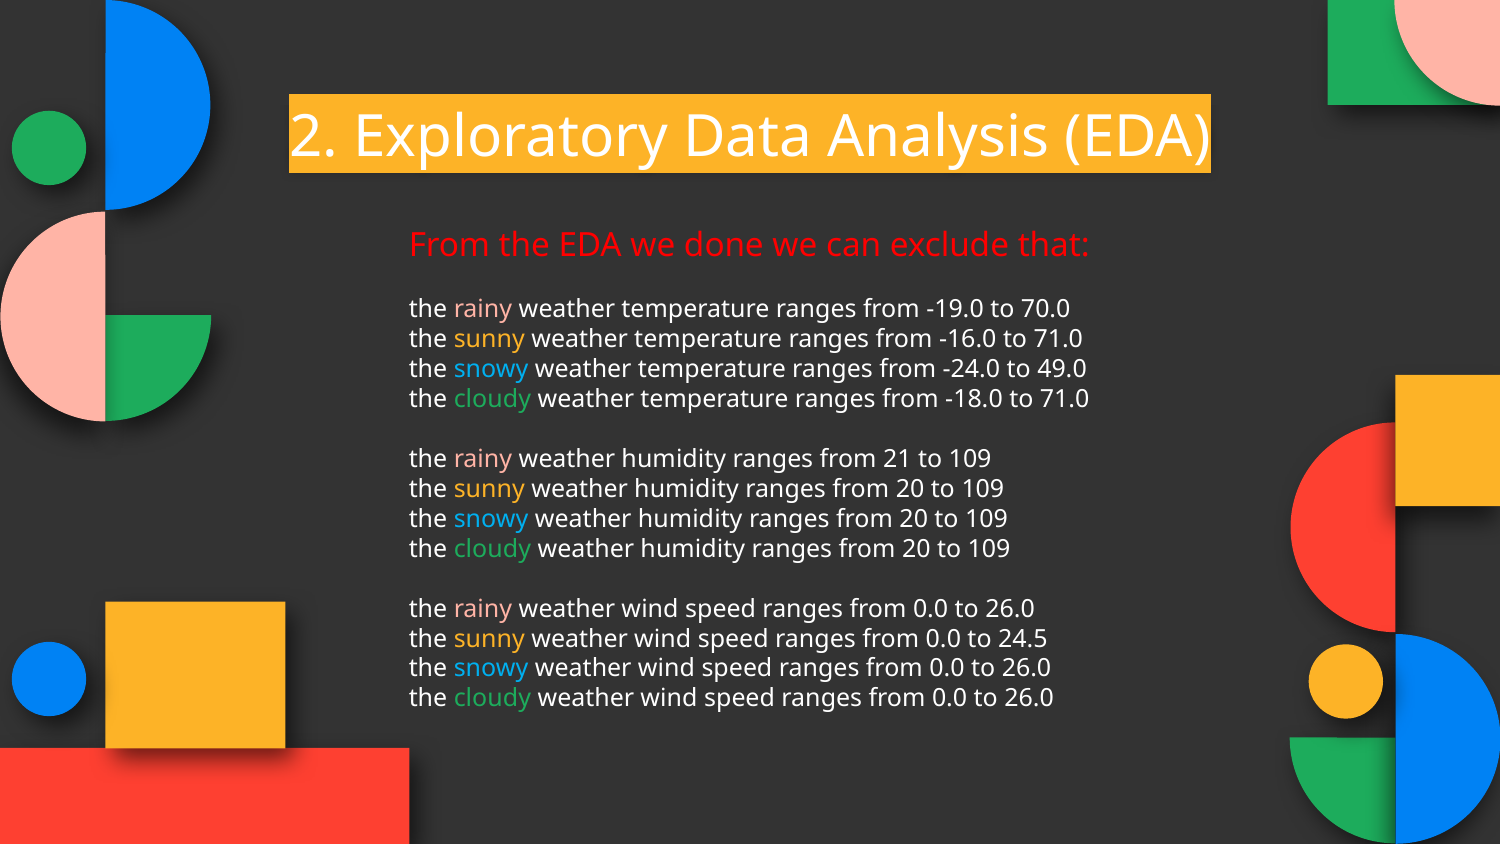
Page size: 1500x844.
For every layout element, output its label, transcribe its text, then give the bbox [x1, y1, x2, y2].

title 2. Exploratory Data Analysis (EDA) [127, 120, 1373, 216]
text_box From the EDA we done we can exclude that: the rainy weather temperature ranges from -19.0 to 70.0 the sunny weather temperature ranges from -16.0 to 71.0 the snowy weather temperature ranges from -24.0 to 49.0 the cloudy weather temperature ranges from -18.0 to 71.0 the rainy weather humidity ranges from 21 to 109 the sunny weather humidity ranges from 20 to 109 the snowy weather humidity ranges from 20 to 109 the cloudy weather humidity ranges from 20 to 109 the rainy weather wind speed ranges from 0.0 to 26.0 the sunny weather wind speed ranges from 0.0 to 24.5 the snowy weather wind speed ranges from 0.0 to 26.0 the cloudy weather wind speed ranges from 0.0 to 26.0 [393, 215, 1106, 720]
